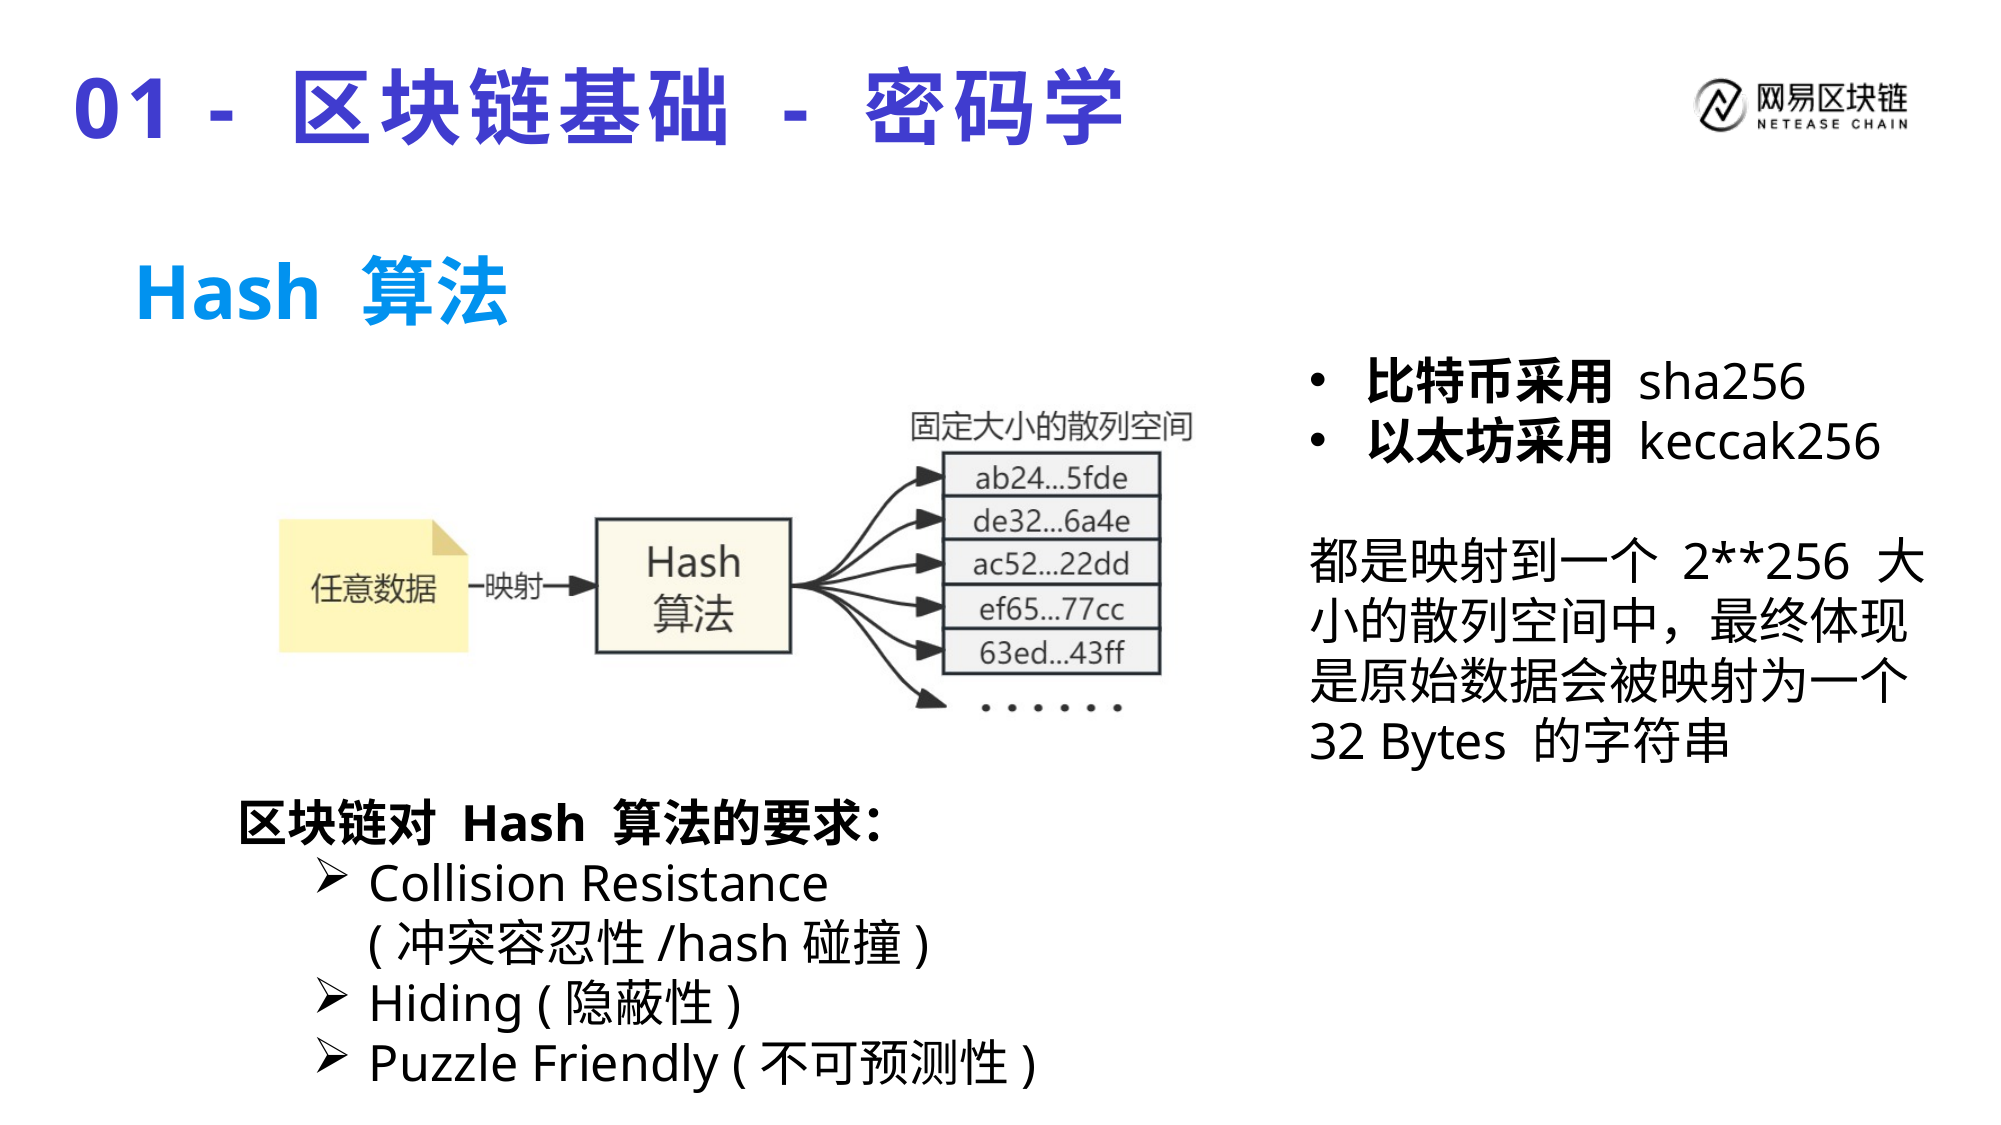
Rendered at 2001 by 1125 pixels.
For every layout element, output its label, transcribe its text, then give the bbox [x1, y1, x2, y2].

text_box Hash 算法 [118, 237, 786, 333]
text_box 区块链对 Hash 算法的要求： Collision Resistance (冲突容忍性/hash碰撞) Hiding (隐蔽性) Puzzle Friendly (不可预测性) [222, 783, 1269, 1099]
title 01 - 区块链基础 - 密码学 [58, 59, 1352, 152]
picture [1661, 46, 1952, 166]
text_box 比特币采用 sha256 以太坊采用 keccak256 都是映射到一个 2**256 大小的散列空间中，最终体现是原始数据会被映射为一个 32 Bytes 的字符串 [1294, 341, 1961, 784]
picture [222, 341, 1269, 780]
